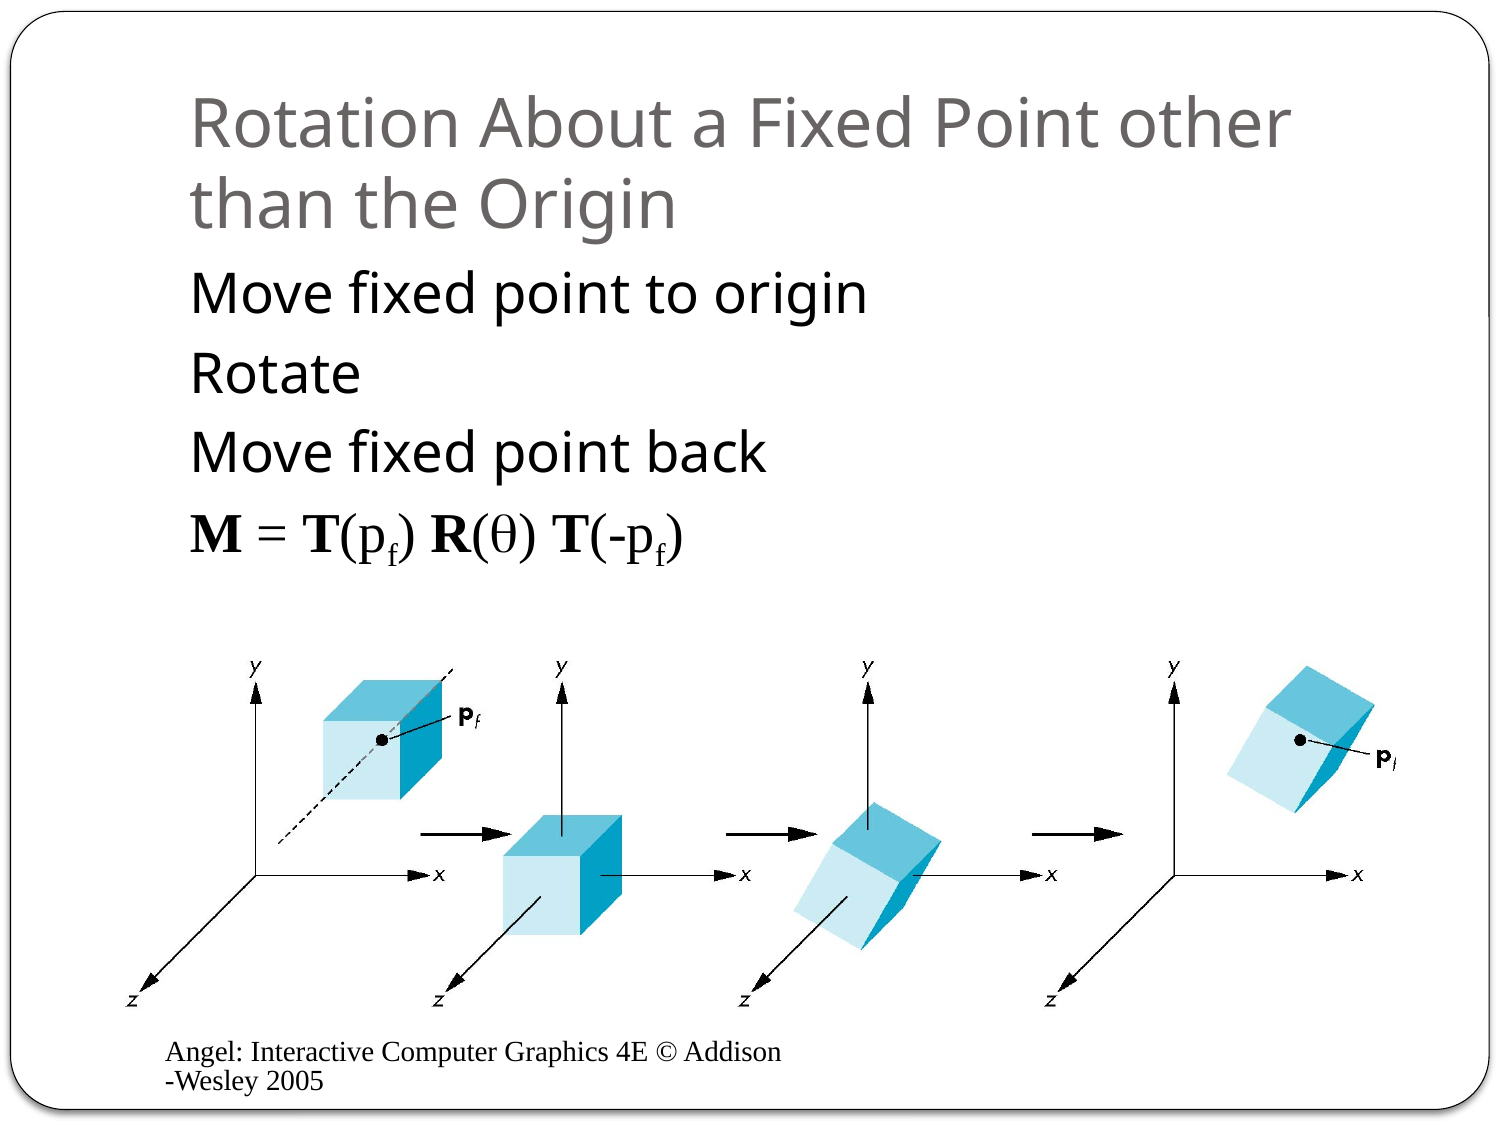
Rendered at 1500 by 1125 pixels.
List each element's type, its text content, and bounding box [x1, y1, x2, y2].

list Move fixed point to origin Rotate Move fixed point back M = T(pf) R(q) T(-pf) [174, 258, 1450, 1000]
footer Angel: Interactive Computer Graphics 4E © Addison-Wesley 2005 [150, 1022, 800, 1088]
picture [124, 649, 1396, 1014]
text_box Rotation About a Fixed Point other than the Origin [174, 70, 1450, 258]
